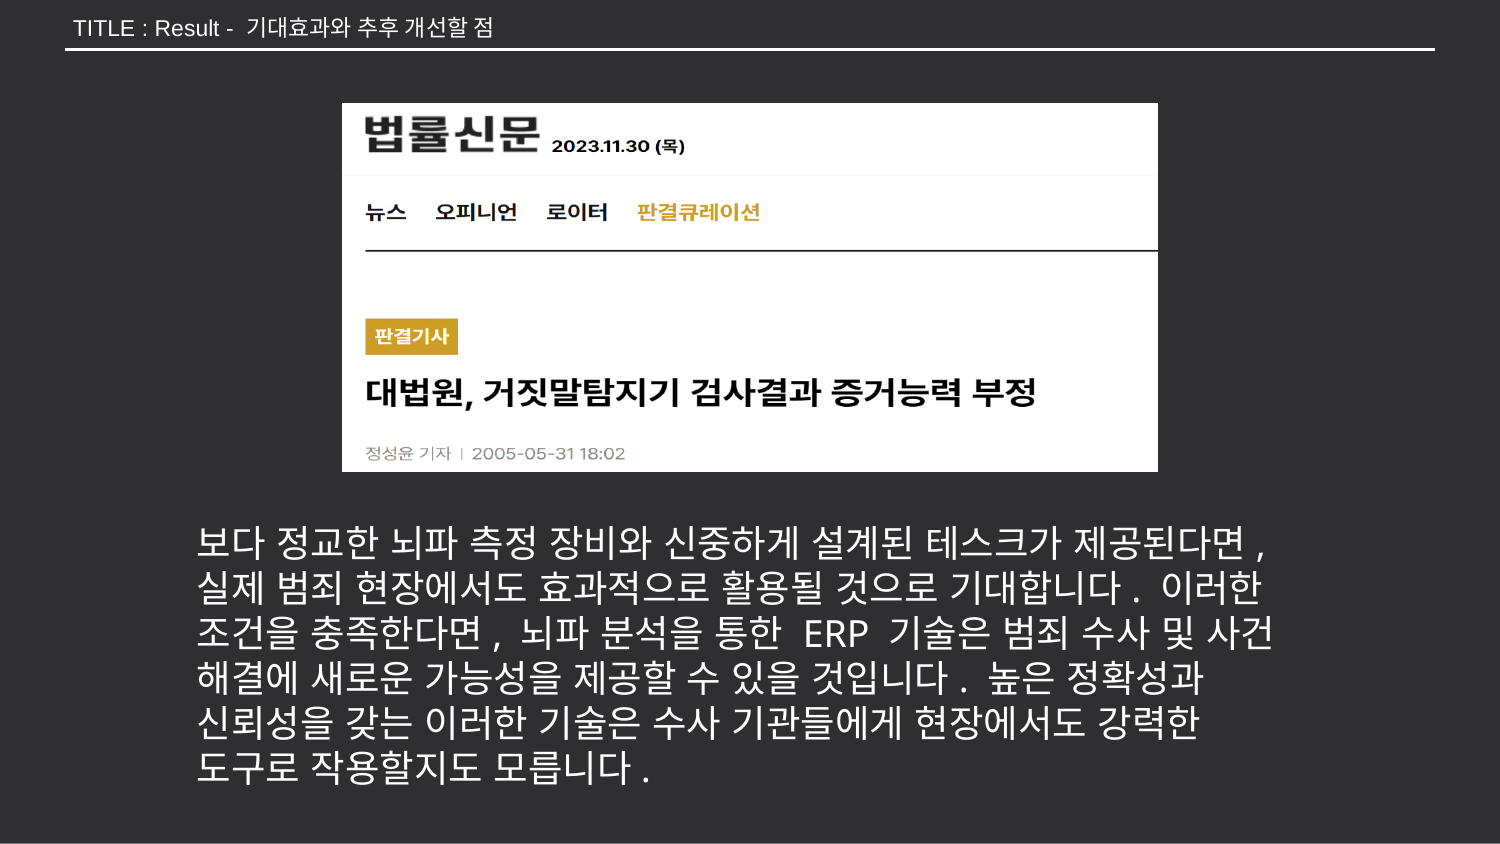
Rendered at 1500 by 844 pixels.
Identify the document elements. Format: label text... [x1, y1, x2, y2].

text_box TITLE : Result - 기대효과와 추후 개선할 점 [57, 4, 1436, 51]
text_box 보다 정교한 뇌파 측정 장비와 신중하게 설계된 테스크가 제공된다면, 실제 범죄 현장에서도 효과적으로 활용될 것으로 기대합니다. 이러한 조건을 충족한다면, 뇌파 분석을 통한 ERP 기술은 범죄 수사 및 사건 해결에 새로운 가능성을 제공할 수 있을 것입니다. 높은 정확성과 신뢰성을 갖는 이러한 기술은 수사 기관들에게 현장에서도 강력한 도구로 작용할지도 모릅니다. [182, 512, 1319, 798]
picture [342, 103, 1158, 472]
